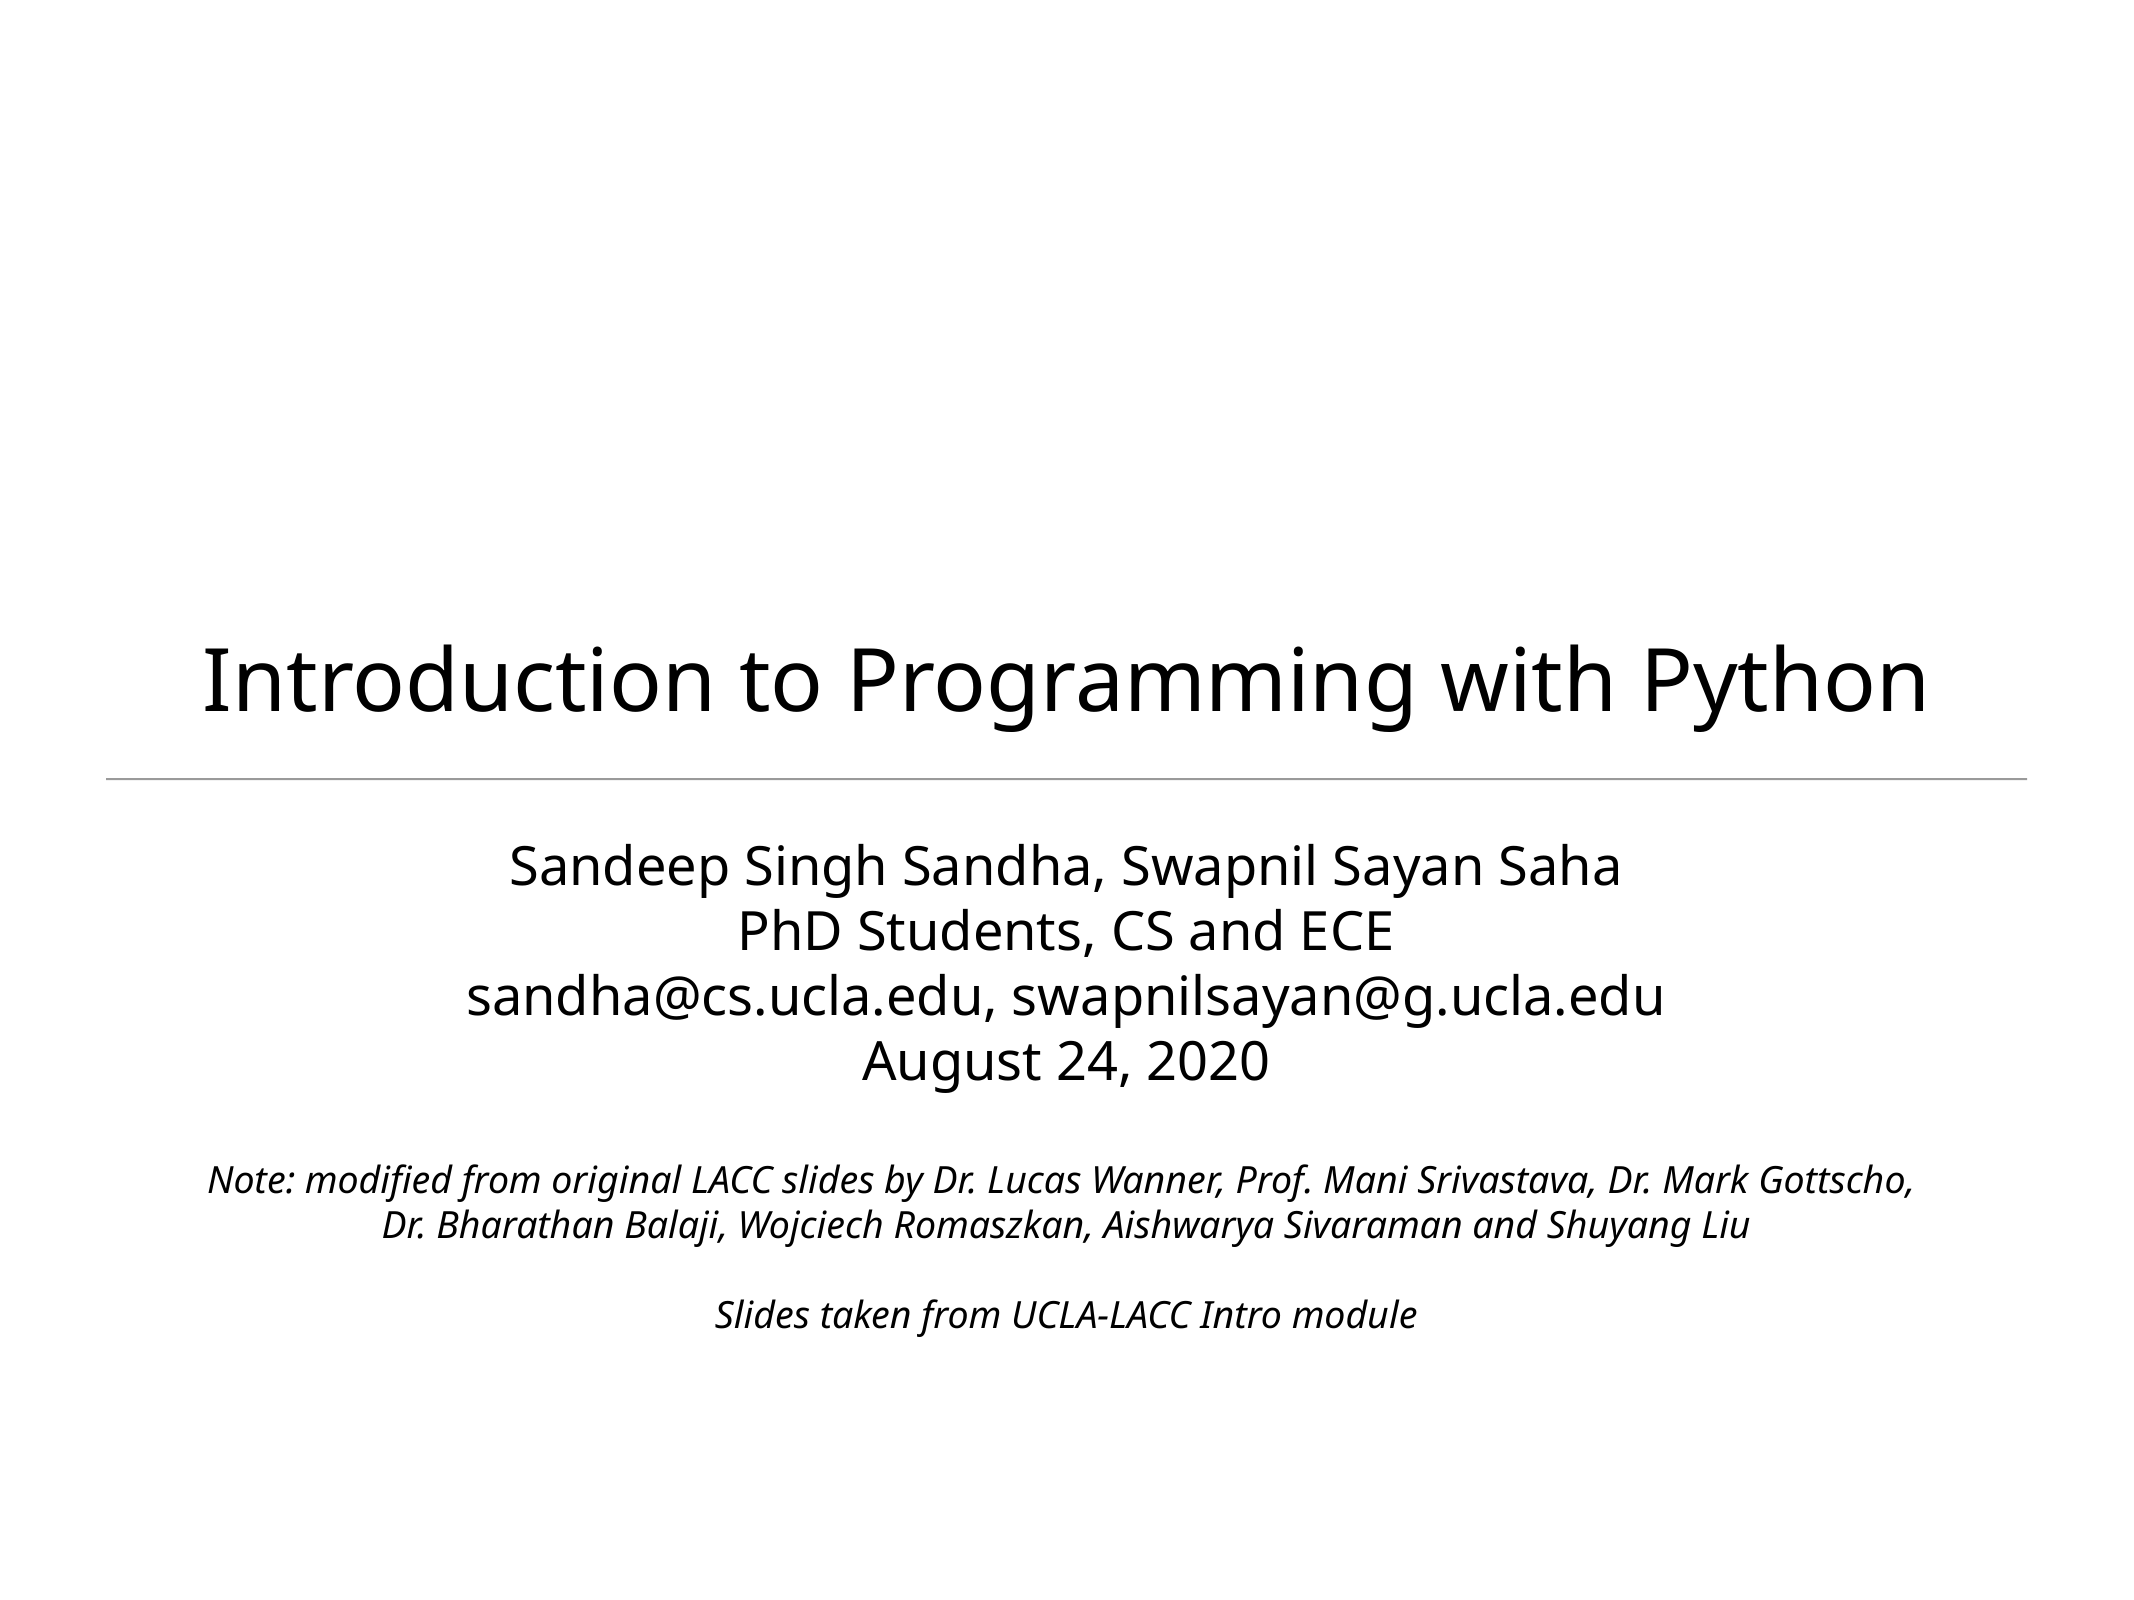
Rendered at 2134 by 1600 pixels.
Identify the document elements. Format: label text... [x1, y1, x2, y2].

subtitle Sandeep Singh Sandha, Swapnil Sayan Saha PhD Students, CS and ECE sandha@cs.ucla.edu, swapnilsayan@g.ucla.edu August 24, 2020 Note: modified from original LACC slides by Dr. Lucas Wanner, Prof. Mani Srivastava, Dr. Mark Gottscho, Dr. Bharathan Balaji, Wojciech Romaszkan, Aishwarya Sivaraman and Shuyang Liu Slides taken from UCLA-LACC Intro module [93, 822, 2041, 1345]
title Introduction to Programming with Python [93, 257, 2041, 738]
